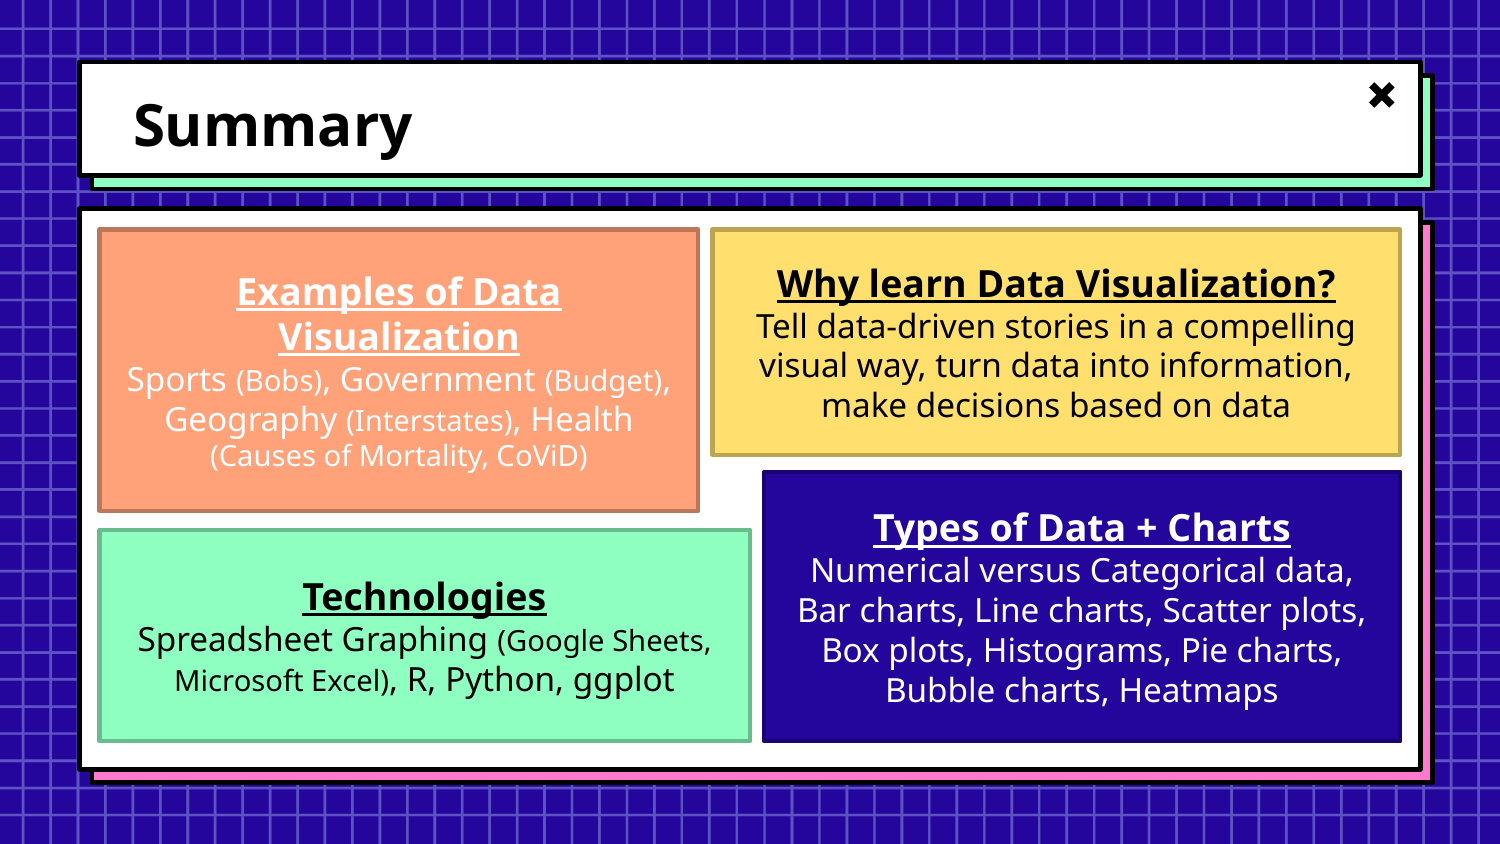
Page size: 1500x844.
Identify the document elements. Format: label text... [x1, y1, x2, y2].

title Summary [118, 72, 1382, 167]
text_box Types of Data + Charts Numerical versus Categorical data, Bar charts, Line charts, Scatter plots, Box plots, Histograms, Pie charts, Bubble charts, Heatmaps [762, 470, 1402, 743]
text_box Why learn Data Visualization? Tell data-driven stories in a compelling visual way, turn data into information, make decisions based on data [710, 227, 1402, 457]
picture [0, 0, 1500, 844]
text_box Technologies Spreadsheet Graphing (Google Sheets, Microsoft Excel), R, Python, ggplot [97, 528, 752, 743]
text_box Examples of Data Visualization Sports (Bobs), Government (Budget), Geography (Interstates), Health (Causes of Mortality, CoViD) [97, 227, 700, 513]
